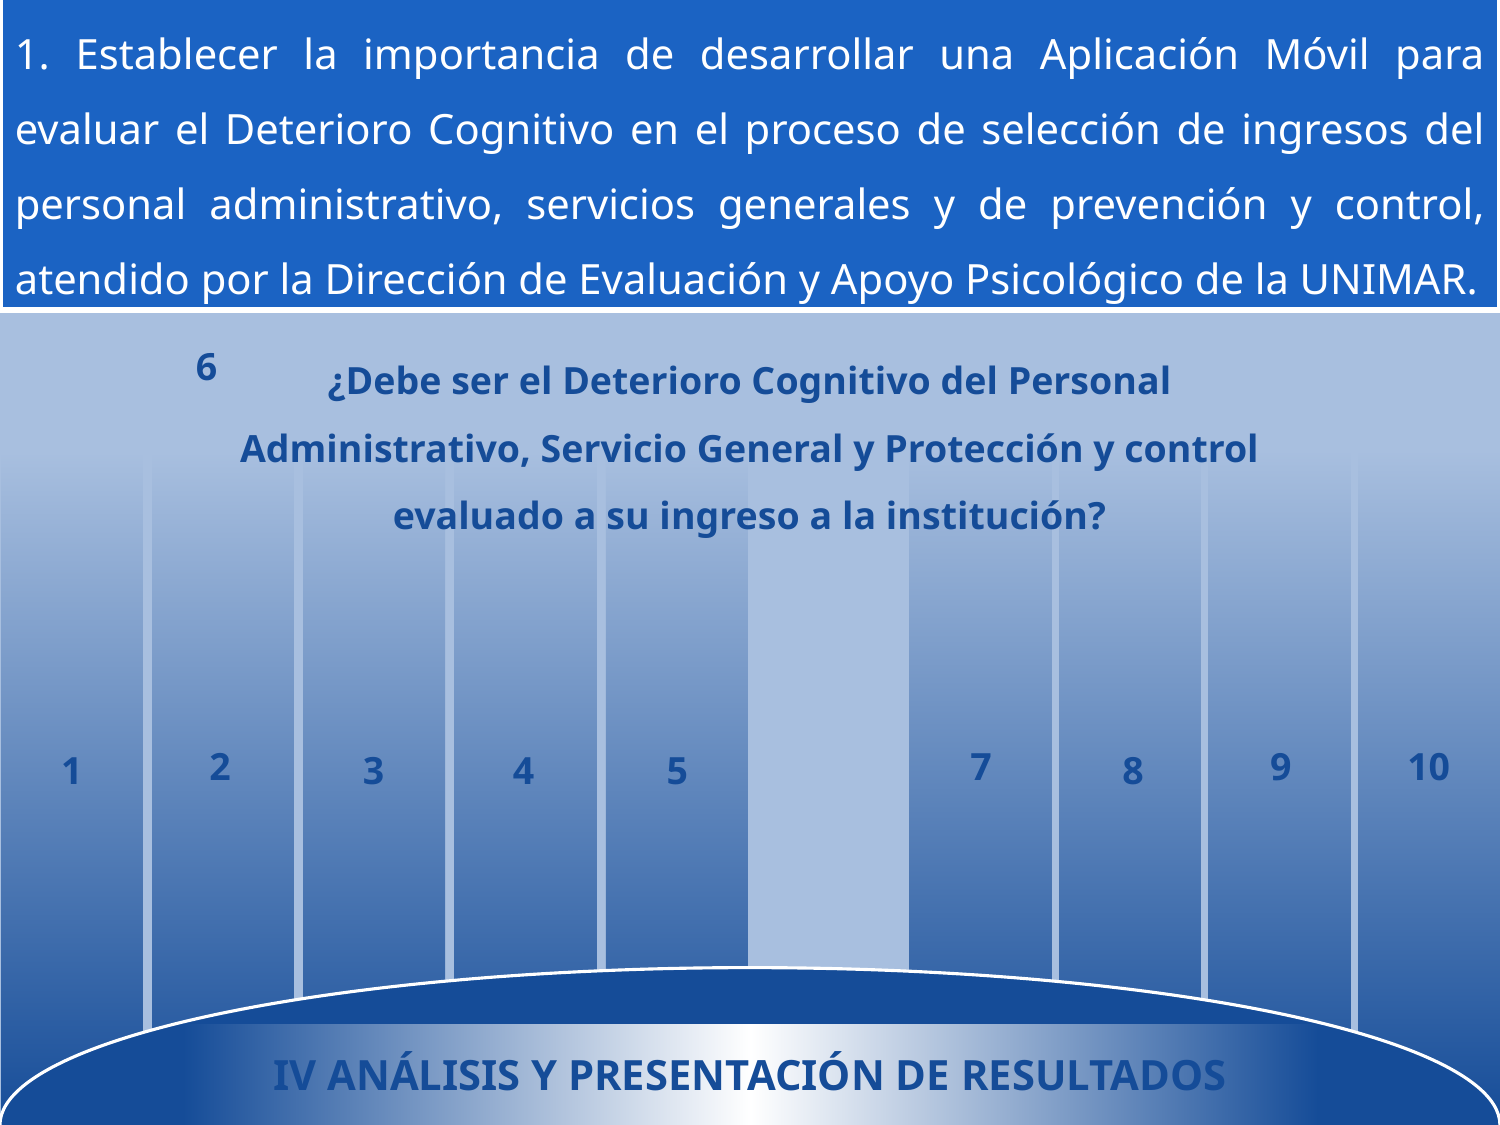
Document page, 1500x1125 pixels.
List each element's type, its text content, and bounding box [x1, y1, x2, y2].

text_box IV ANÁLISIS Y PRESENTACIÓN DE RESULTADOS [182, 1024, 1317, 1125]
text_box [0, 966, 1500, 1125]
text_box [908, 545, 1053, 979]
text_box 5 [618, 739, 737, 799]
text_box [1357, 448, 1500, 1112]
text_box 9 [1221, 736, 1341, 796]
text_box [1207, 448, 1352, 1029]
text_box [1058, 545, 1202, 997]
text_box [453, 545, 598, 978]
text_box [604, 545, 749, 969]
text_box 8 [1073, 739, 1193, 799]
text_box 1 [12, 739, 131, 799]
text_box ¿Debe ser el Deterioro Cognitivo del Personal Administrativo, Servicio General y Protección y control evaluado a su ingreso a la institución? [171, 327, 1329, 545]
text_box 2 [161, 736, 280, 796]
text_box 1. Establecer la importancia de desarrollar una Aplicación Móvil para evaluar el Deterioro Cognitivo en el proceso de selección de ingresos del personal administrativo, servicios generales y de prevención y control, atendido por la Dirección de Evaluación y Apoyo Psicológico de la UNIMAR. [0, 0, 1500, 311]
text_box 7 [921, 736, 1041, 796]
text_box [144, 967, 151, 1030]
text_box [302, 545, 447, 997]
text_box 10 [1369, 736, 1488, 796]
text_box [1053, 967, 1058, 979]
text_box 3 [314, 739, 433, 799]
text_box [151, 450, 296, 1028]
text_box 4 [464, 739, 583, 799]
text_box 6 [147, 335, 266, 396]
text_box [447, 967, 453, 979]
text_box [0, 450, 144, 1111]
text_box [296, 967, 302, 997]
